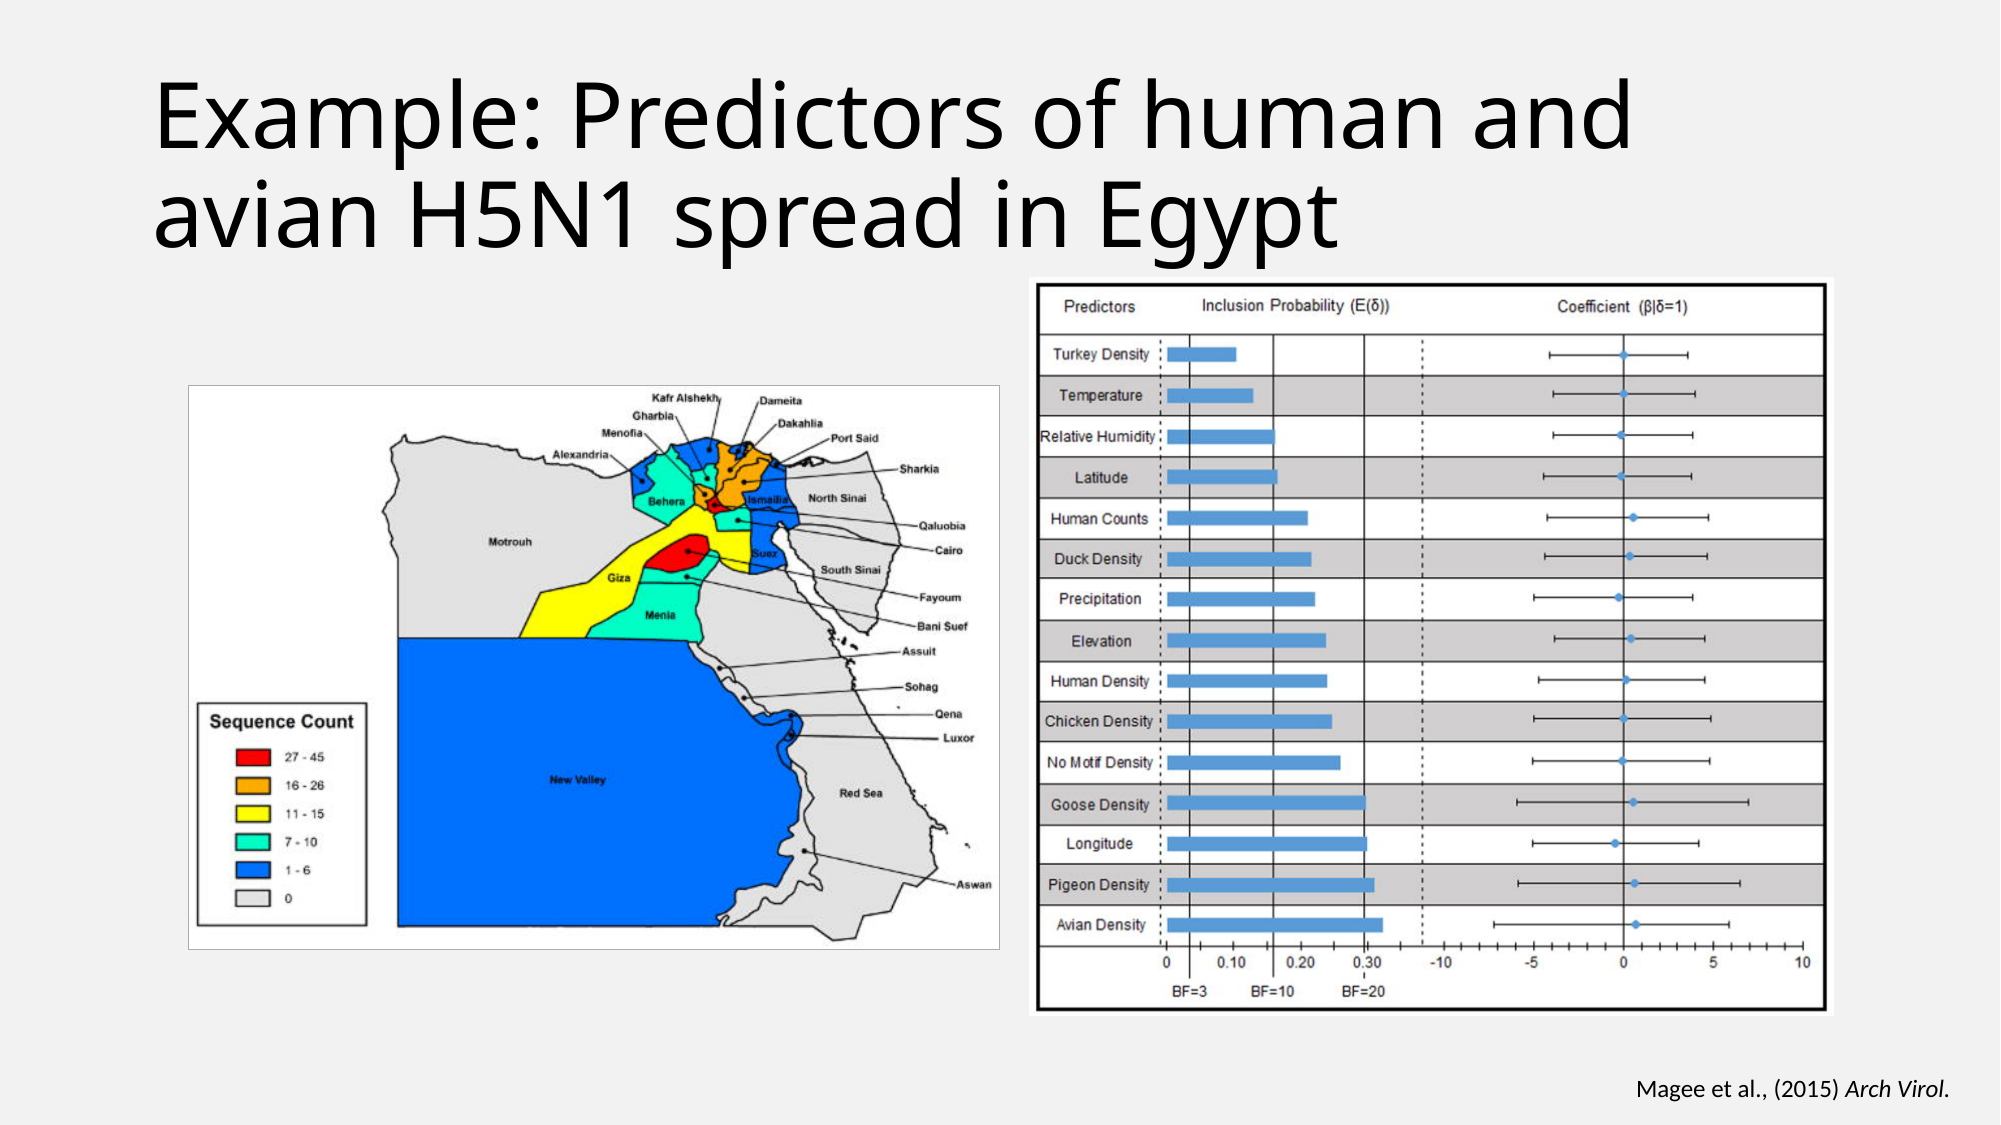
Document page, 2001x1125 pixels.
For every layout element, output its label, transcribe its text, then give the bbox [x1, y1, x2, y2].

picture [1029, 277, 1834, 1016]
picture [188, 385, 1000, 950]
text_box Magee et al., (2015) Arch Virol. [1621, 1065, 1966, 1110]
title Example: Predictors of human and avian H5N1 spread in Egypt [137, 59, 1863, 278]
